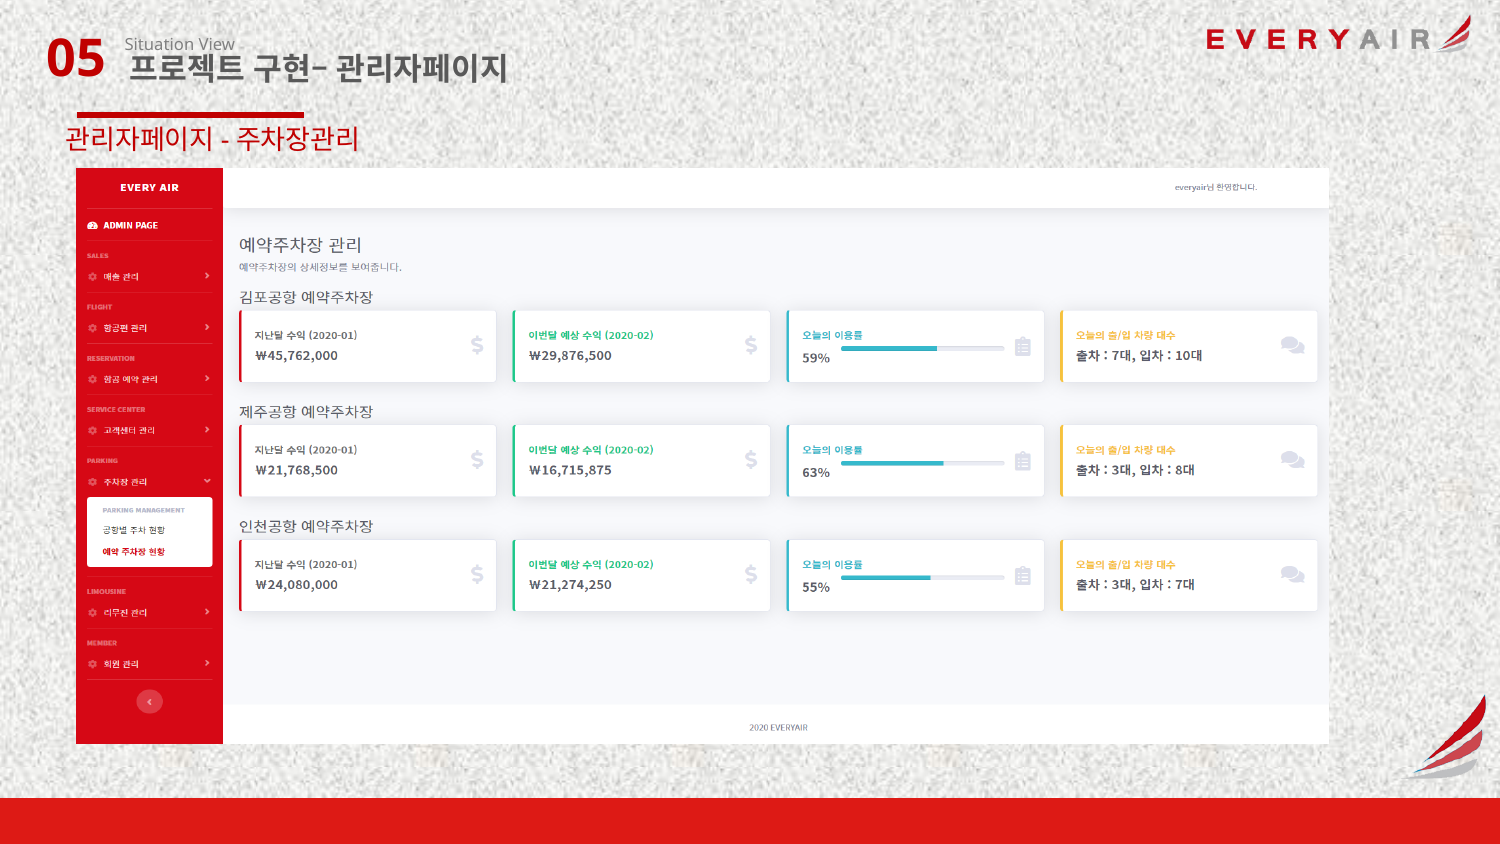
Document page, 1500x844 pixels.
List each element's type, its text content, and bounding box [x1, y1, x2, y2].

text_box [0, 798, 1500, 844]
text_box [64, 114, 361, 163]
picture [0, 0, 1500, 798]
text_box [100, 26, 540, 96]
text_box 05 [17, 16, 136, 95]
